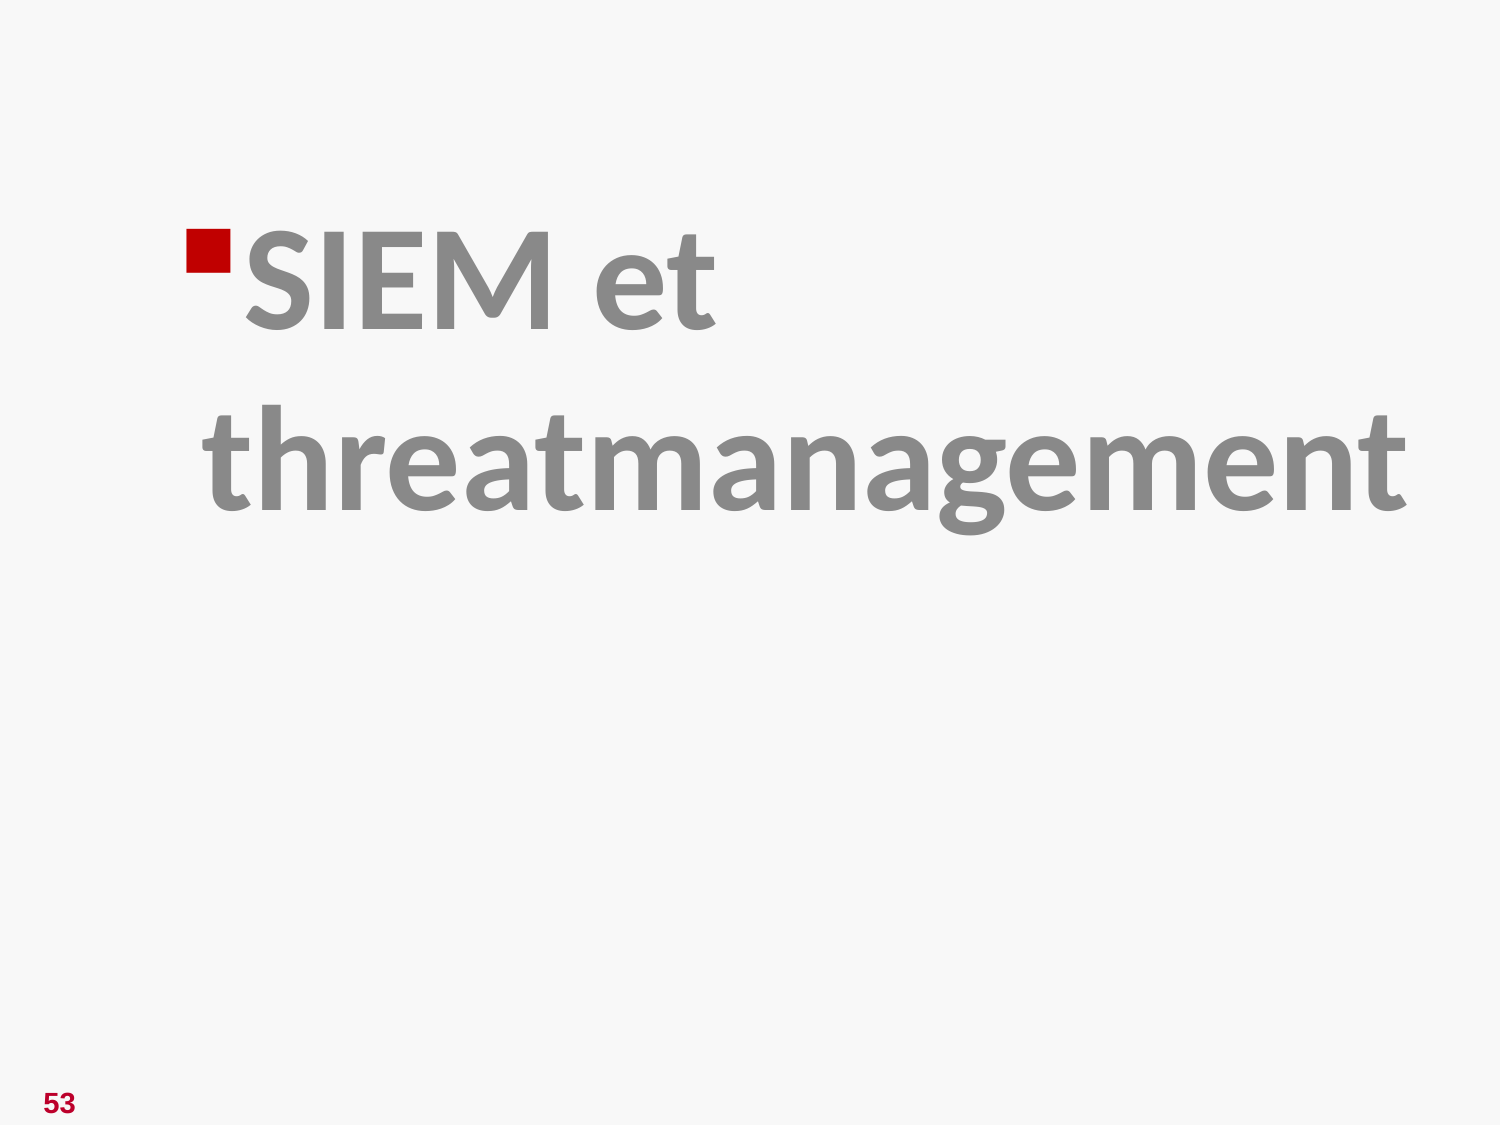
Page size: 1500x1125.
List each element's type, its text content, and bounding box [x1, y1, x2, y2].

text_box SIEM et threatmanagement [159, 172, 1435, 419]
